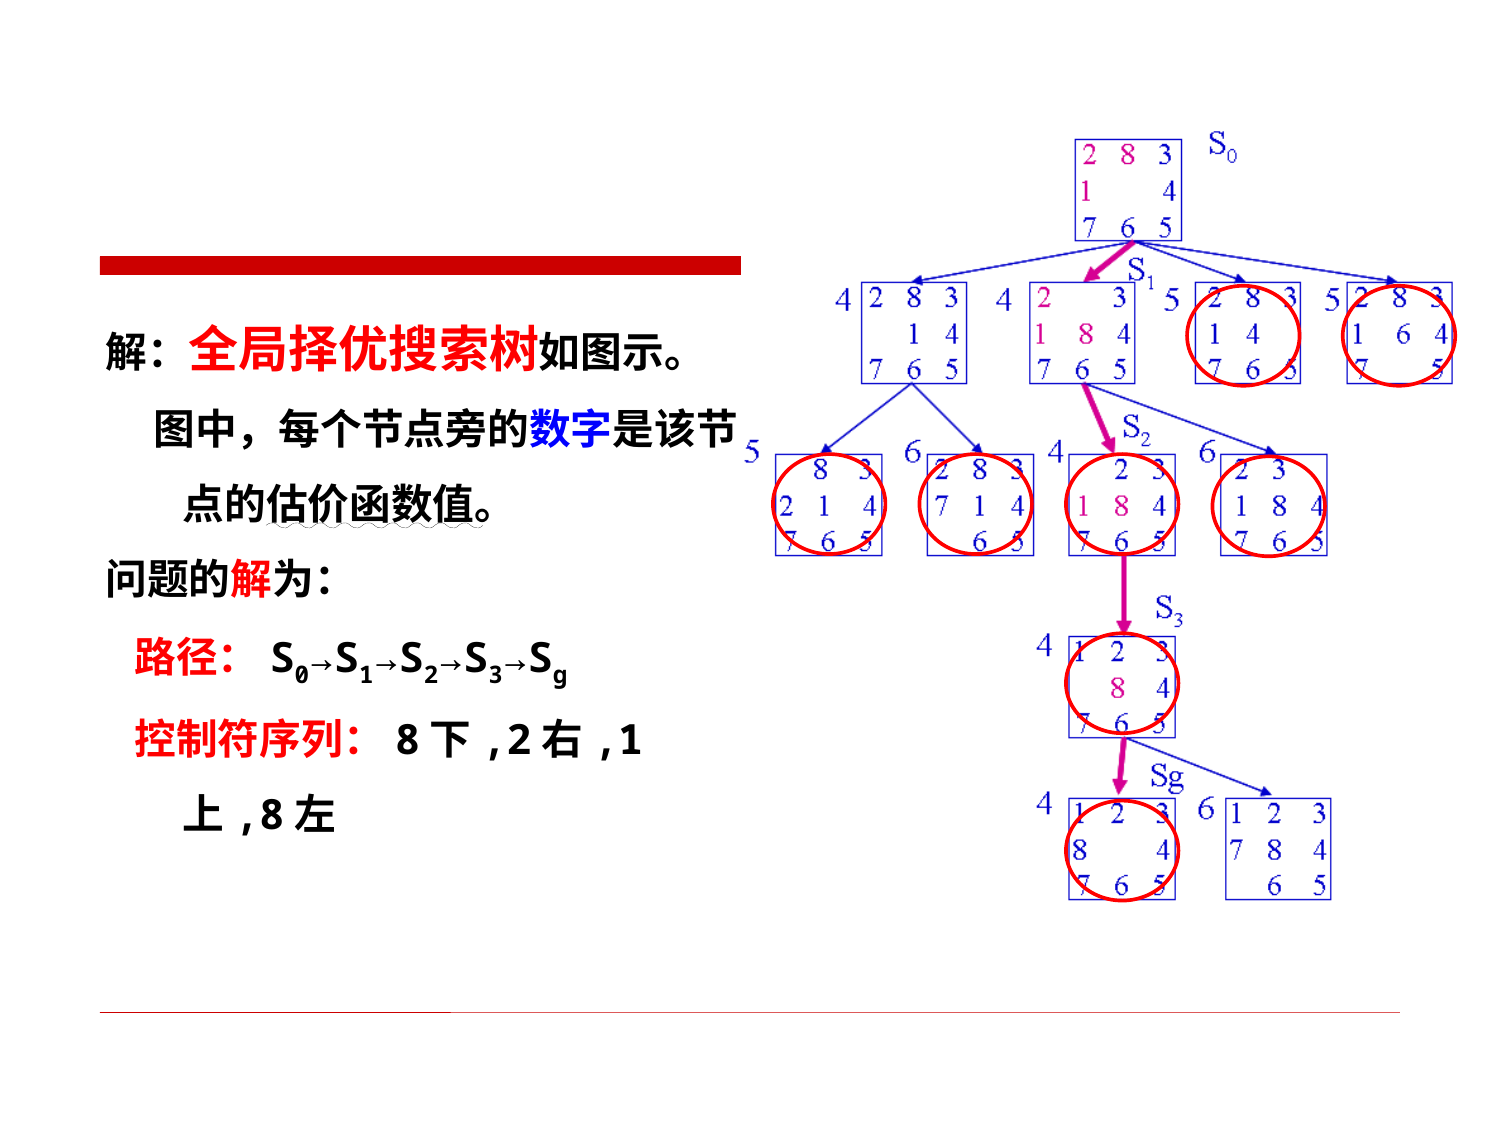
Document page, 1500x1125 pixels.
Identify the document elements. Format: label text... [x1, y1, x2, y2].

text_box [1187, 285, 1456, 386]
list 解：全局择优搜索树如图示。 图中，每个节点旁的数字是该节点的估价函数值。 问题的解为： 路径：S0→S1→S2→S3→Sg 控制符序列：8下,2右,1上,8左 [105, 287, 741, 763]
picture [741, 120, 1463, 913]
